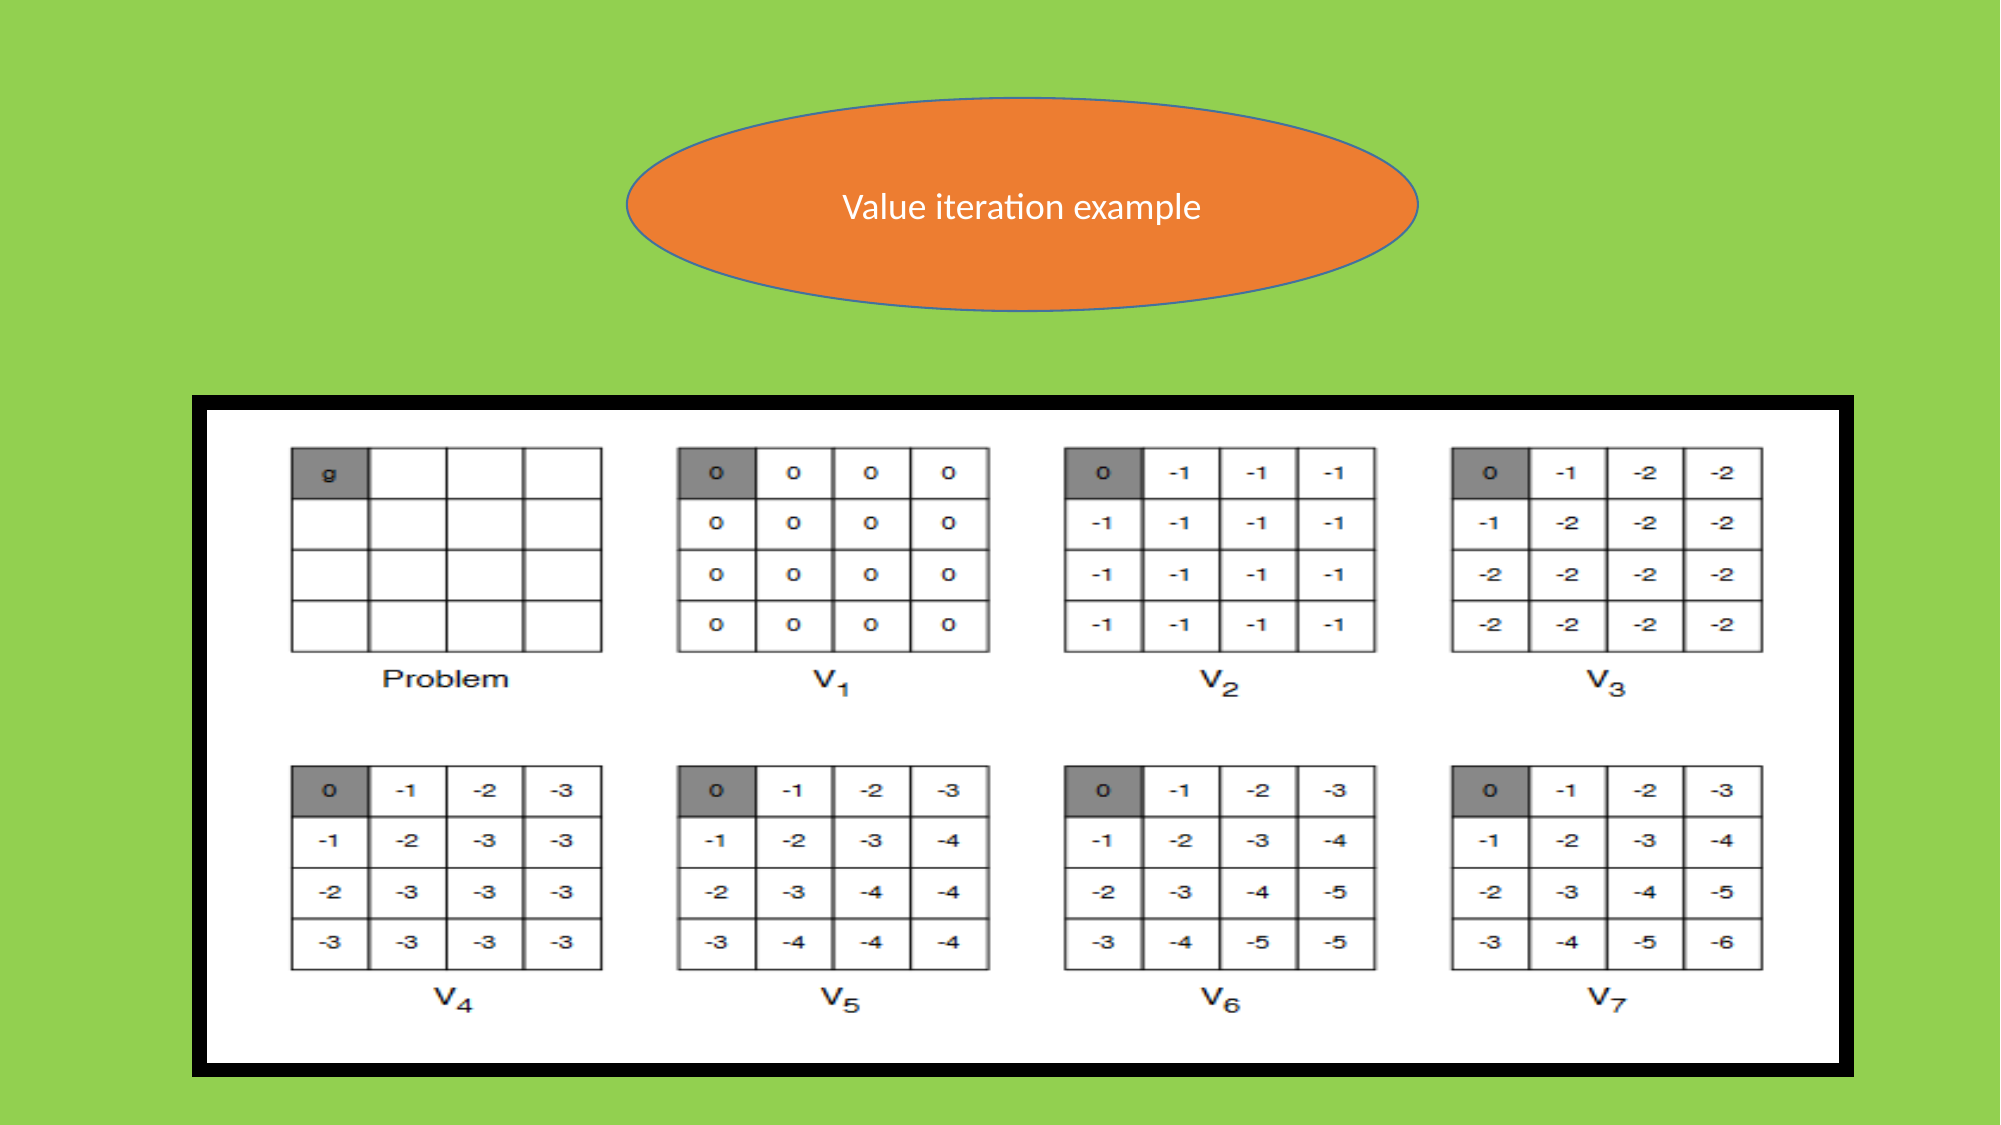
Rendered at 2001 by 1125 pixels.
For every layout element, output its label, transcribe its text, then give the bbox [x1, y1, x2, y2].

text_box Value iteration example [625, 96, 1419, 313]
picture [206, 409, 1840, 1063]
